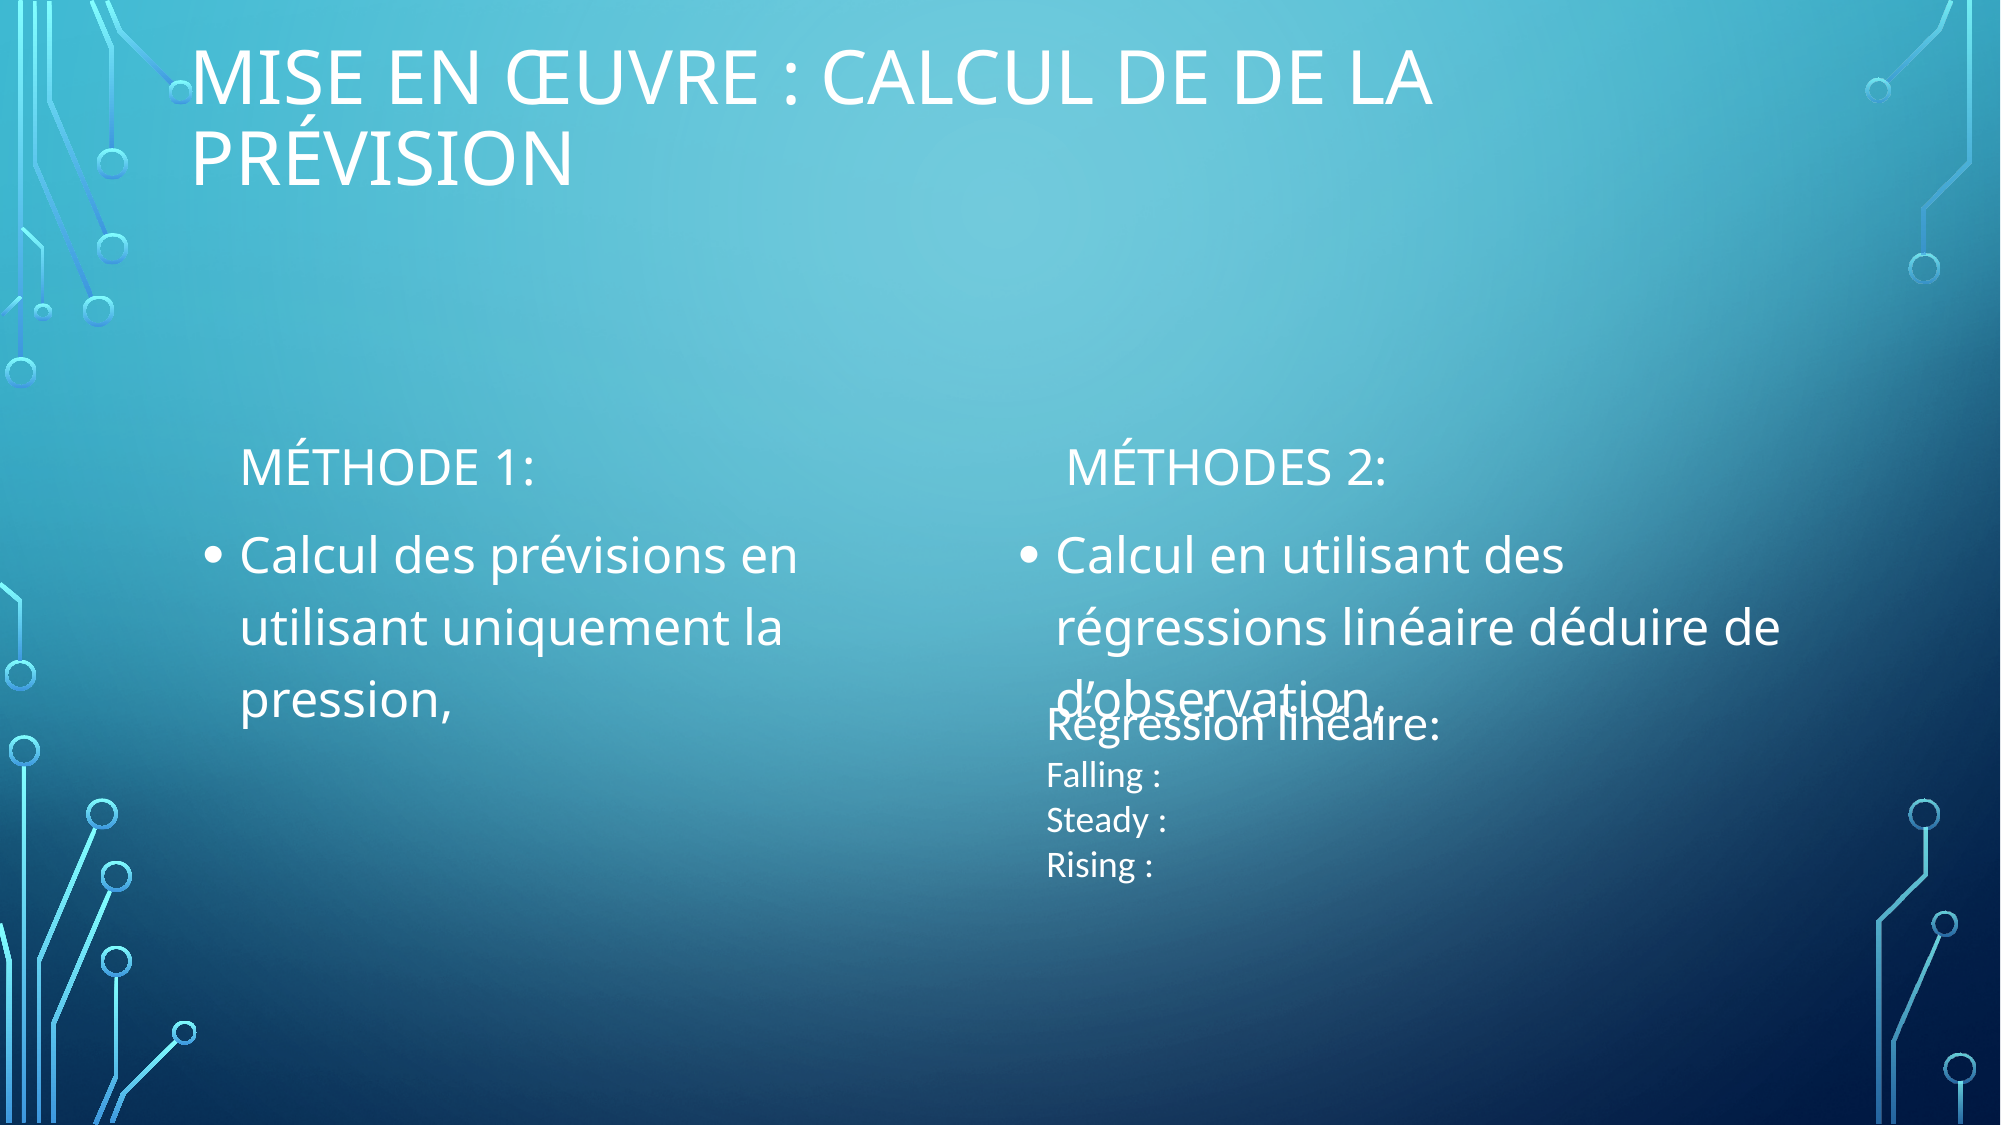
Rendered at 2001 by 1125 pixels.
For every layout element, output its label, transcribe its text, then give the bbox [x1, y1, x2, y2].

title Mise en œuvre : Calcul de de la prévision [174, 51, 1800, 191]
list Méthodes 2: [1050, 369, 1813, 504]
list Calcul des prévisions en utilisant uniquement la pression, [187, 504, 988, 950]
list Méthode 1: [224, 369, 988, 504]
list Calcul en utilisant des régressions linéaire déduire de d’observation, [1003, 504, 1813, 941]
